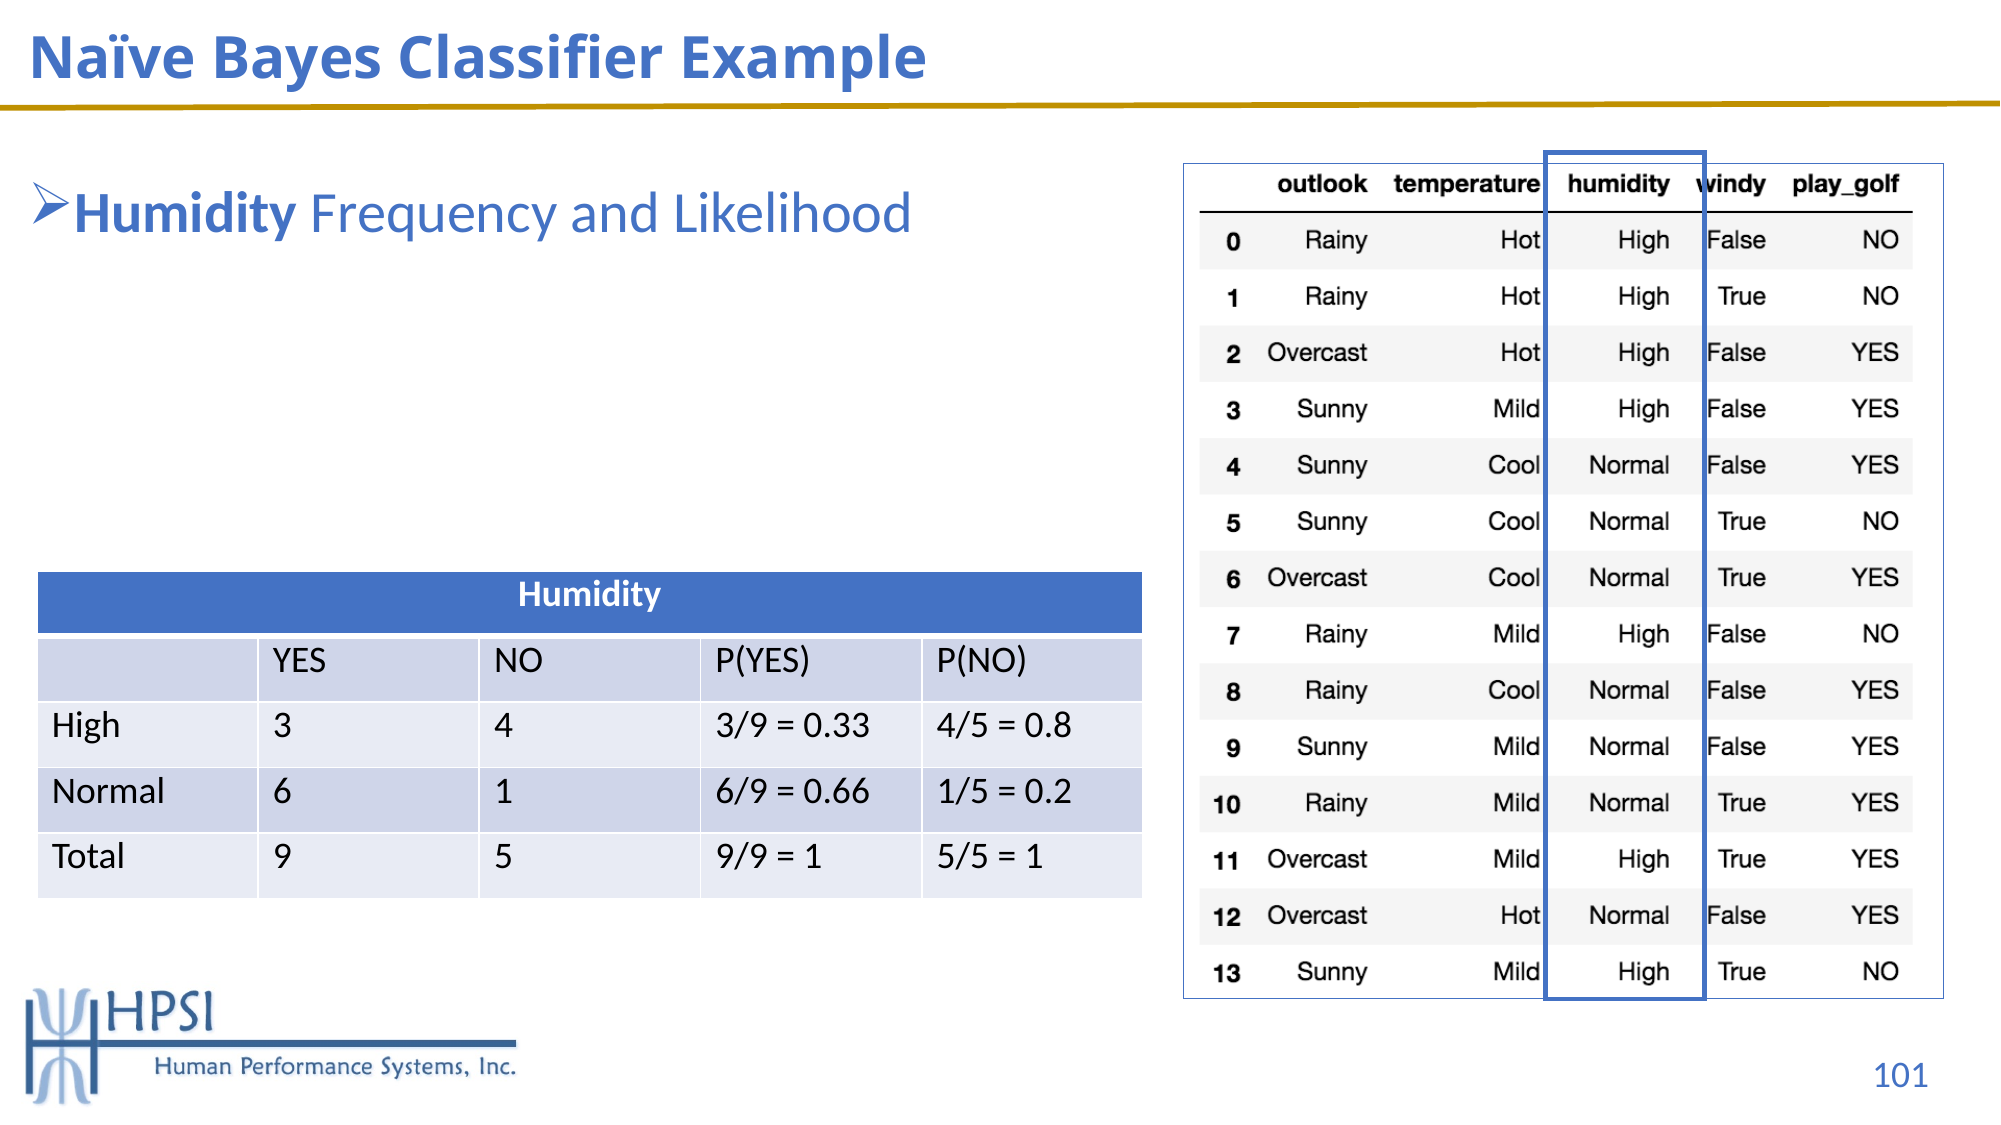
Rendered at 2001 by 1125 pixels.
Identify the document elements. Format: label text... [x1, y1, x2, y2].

table_cell 5 [480, 834, 700, 898]
text_box Humidity Frequency and Likelihood [13, 174, 1070, 967]
table_cell 3/9 = 0.33 [701, 703, 921, 767]
table_cell 6 [259, 768, 478, 832]
table_cell [38, 639, 257, 701]
table_header Humidity [38, 572, 1142, 633]
picture [21, 981, 524, 1108]
picture [1183, 163, 1944, 999]
text_box [1544, 151, 1706, 163]
table_cell 3 [259, 703, 478, 767]
table_cell P(YES) [701, 639, 921, 701]
table_cell P(NO) [923, 639, 1142, 701]
table_cell High [38, 703, 257, 767]
table_cell 1/5 = 0.2 [923, 768, 1142, 832]
table_cell 6/9 = 0.66 [701, 768, 921, 832]
table_cell YES [259, 639, 478, 701]
table_cell 9 [259, 834, 478, 898]
table_cell NO [480, 639, 700, 701]
table_cell Normal [38, 768, 257, 832]
table_cell 1 [480, 768, 700, 832]
table_cell 4/5 = 0.8 [923, 703, 1142, 767]
table_cell 9/9 = 1 [701, 834, 921, 898]
title Naïve Bayes Classifier Example [13, 0, 1739, 120]
table_cell 5/5 = 1 [923, 834, 1142, 898]
table_cell 4 [480, 703, 700, 767]
table_cell Total [38, 834, 257, 898]
slide_number 101 [1493, 1042, 1944, 1103]
